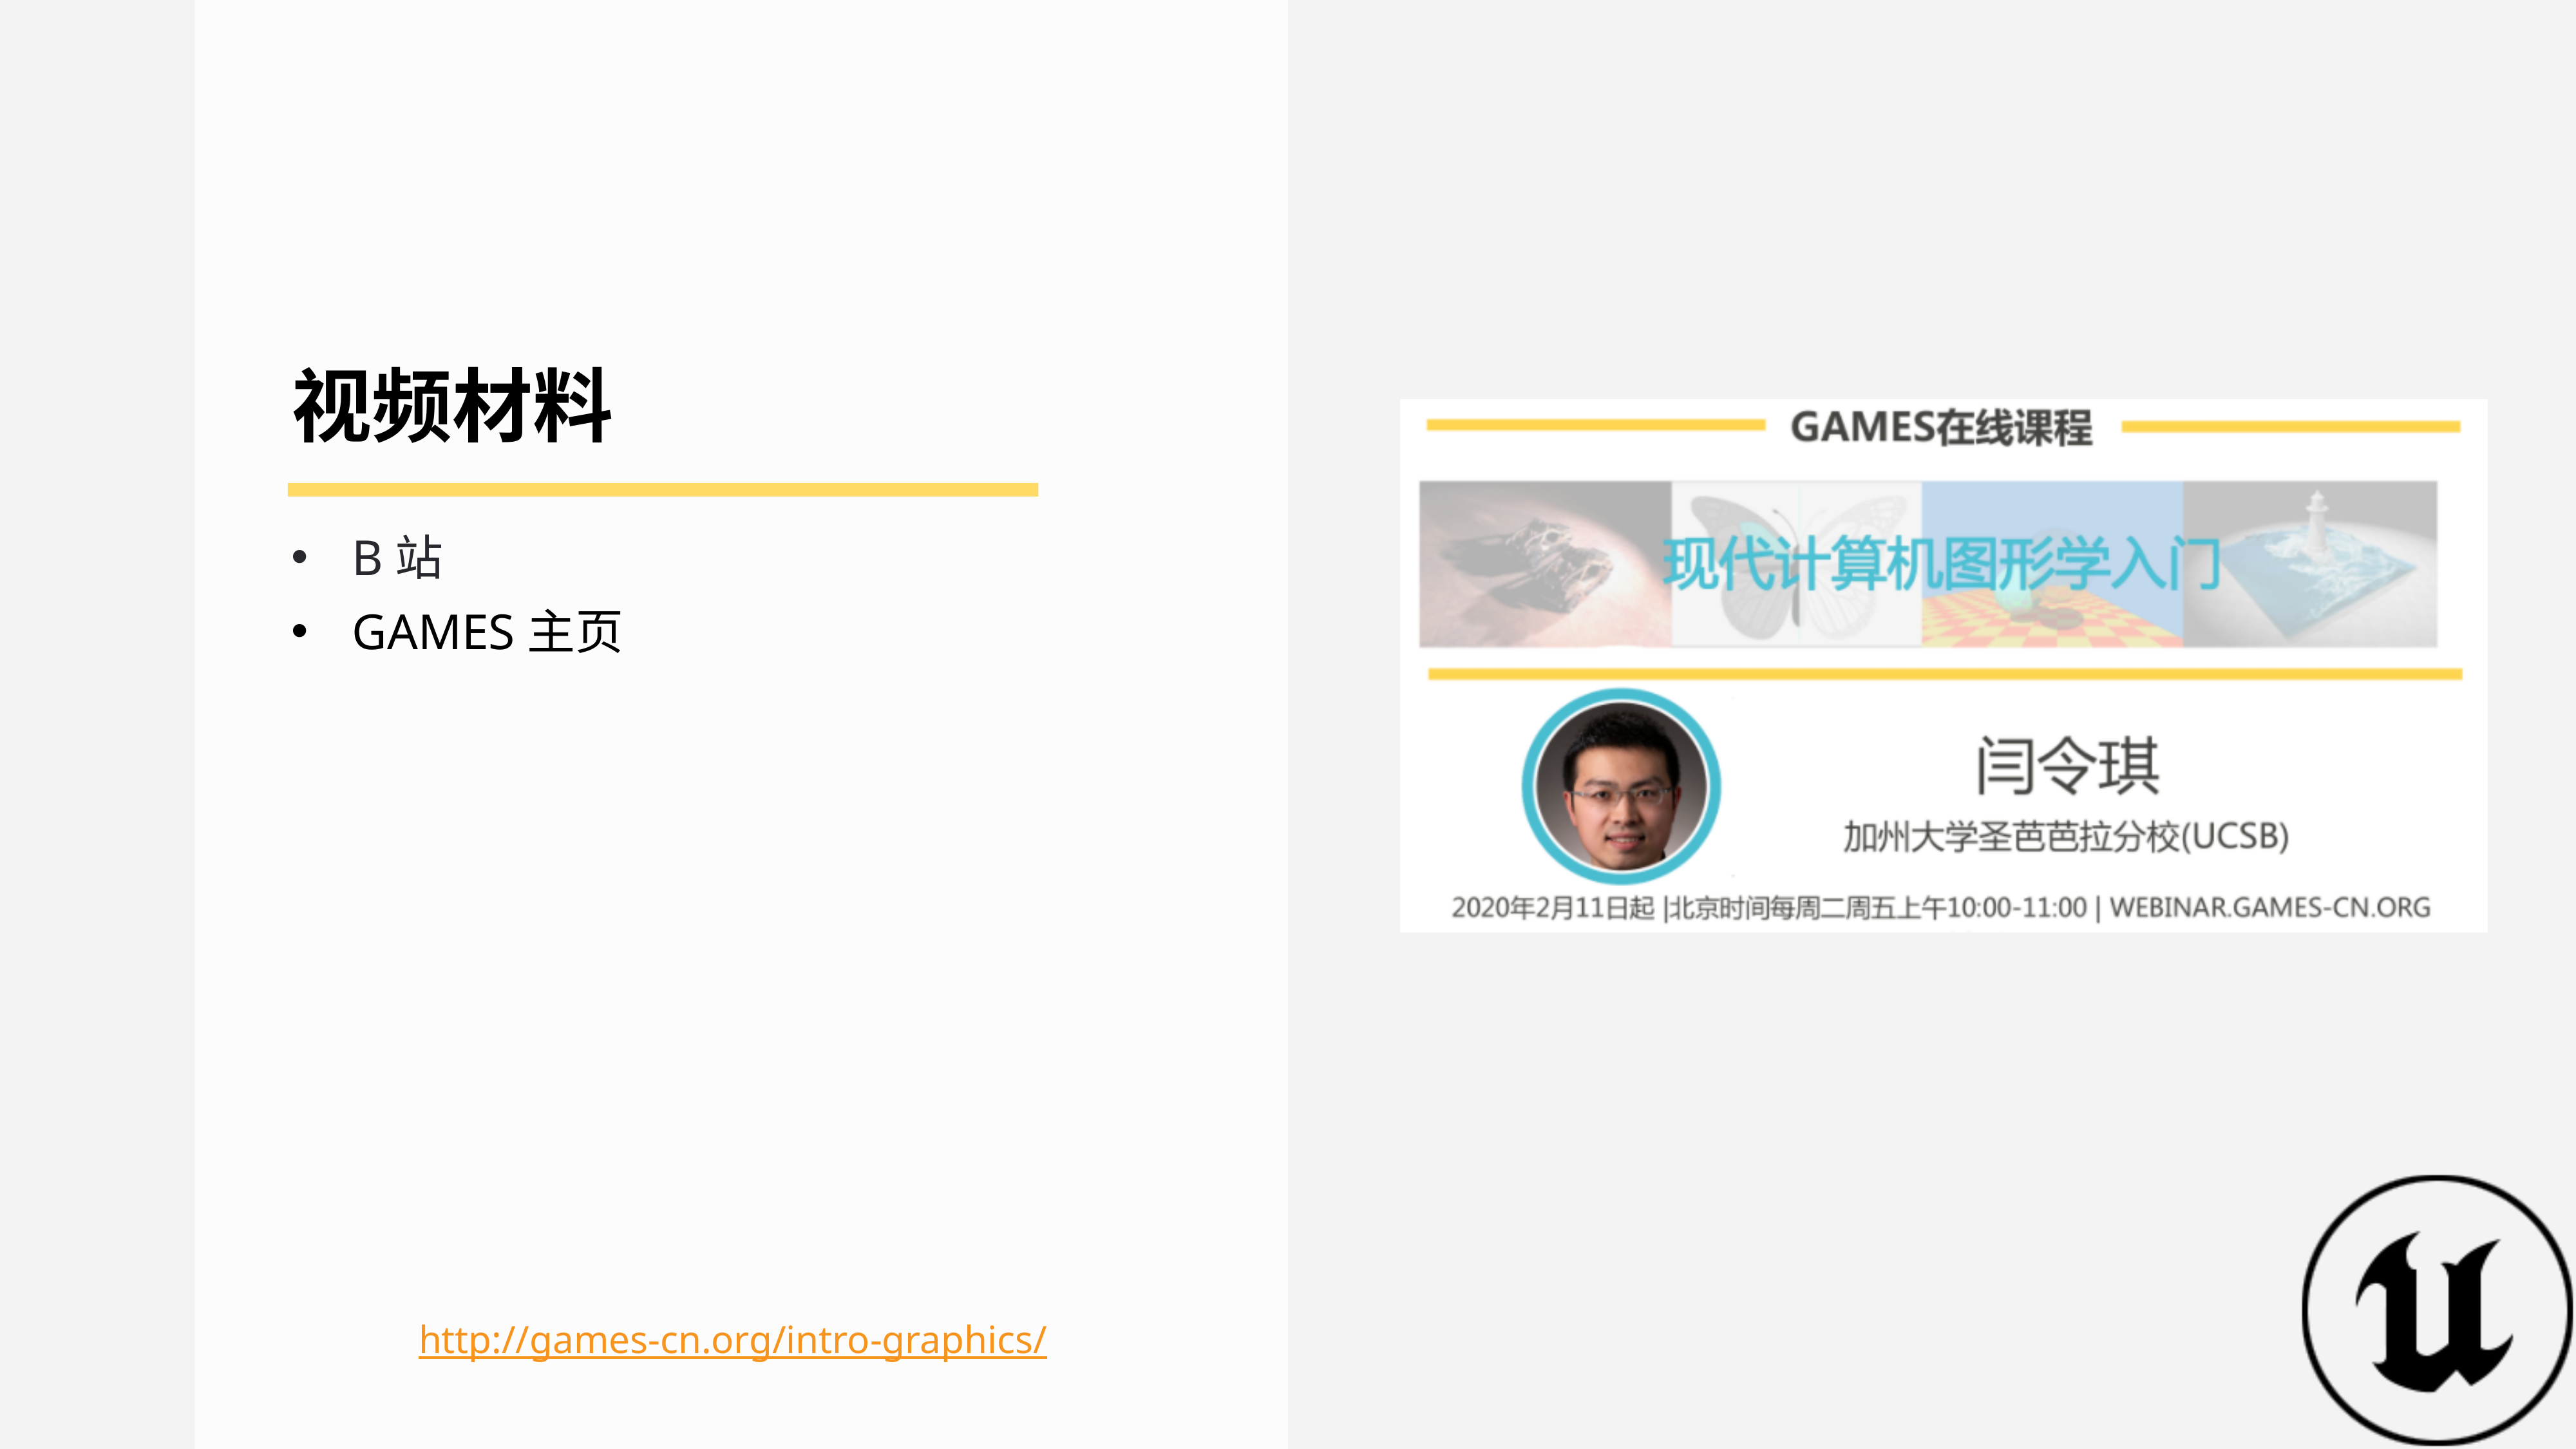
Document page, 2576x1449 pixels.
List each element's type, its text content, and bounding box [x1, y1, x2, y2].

picture [2298, 1171, 2576, 1449]
picture [1400, 399, 2488, 933]
text_box [194, 0, 1288, 1449]
text_box http://games-cn.org/intro-graphics/ [412, 1310, 1070, 1372]
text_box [285, 348, 1039, 667]
